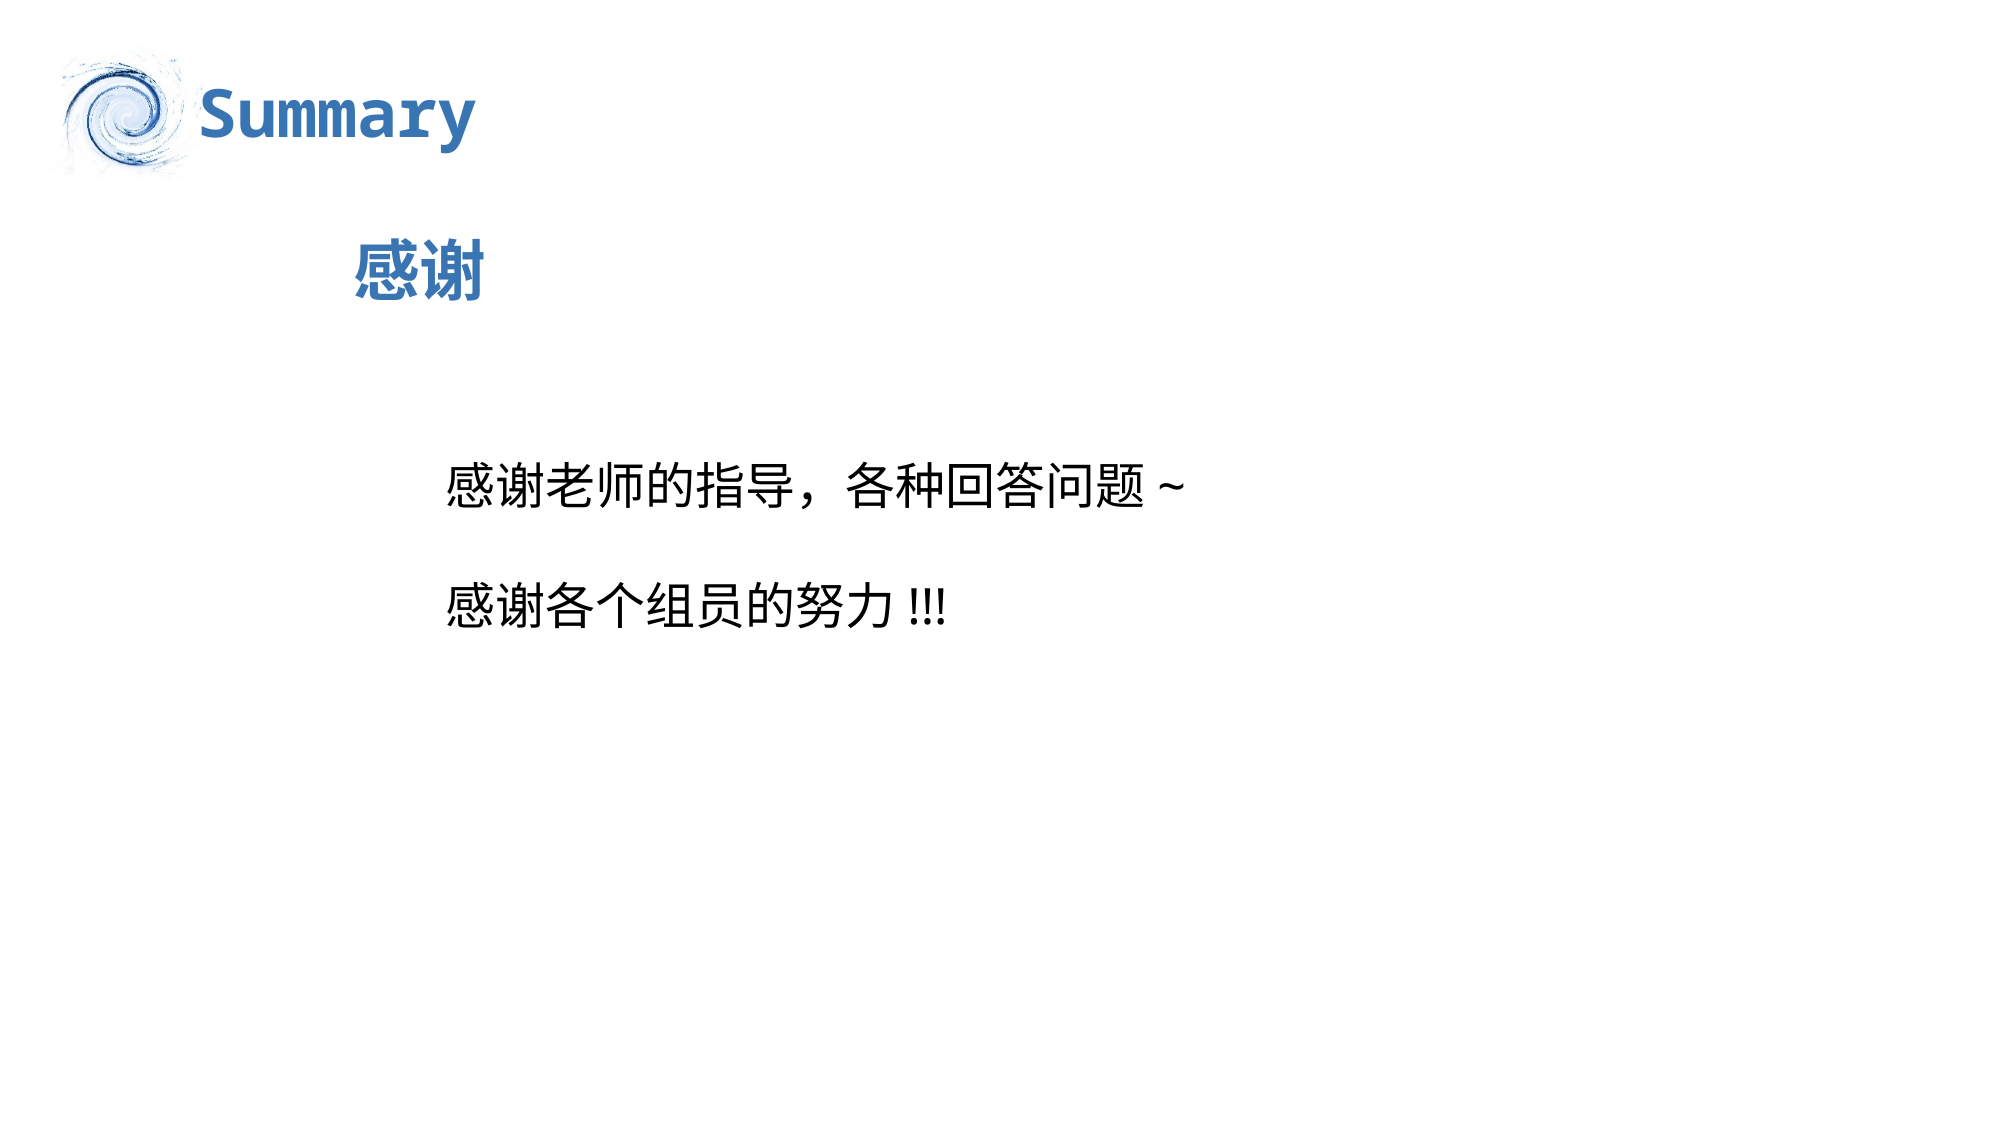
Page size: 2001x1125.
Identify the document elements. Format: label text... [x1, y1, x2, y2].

text_box Summary [204, 63, 493, 159]
text_box 感谢老师的指导，各种回答问题~ 感谢各个组员的努力!!! [430, 446, 1201, 642]
text_box 感谢 [338, 221, 502, 317]
picture [51, 44, 204, 179]
